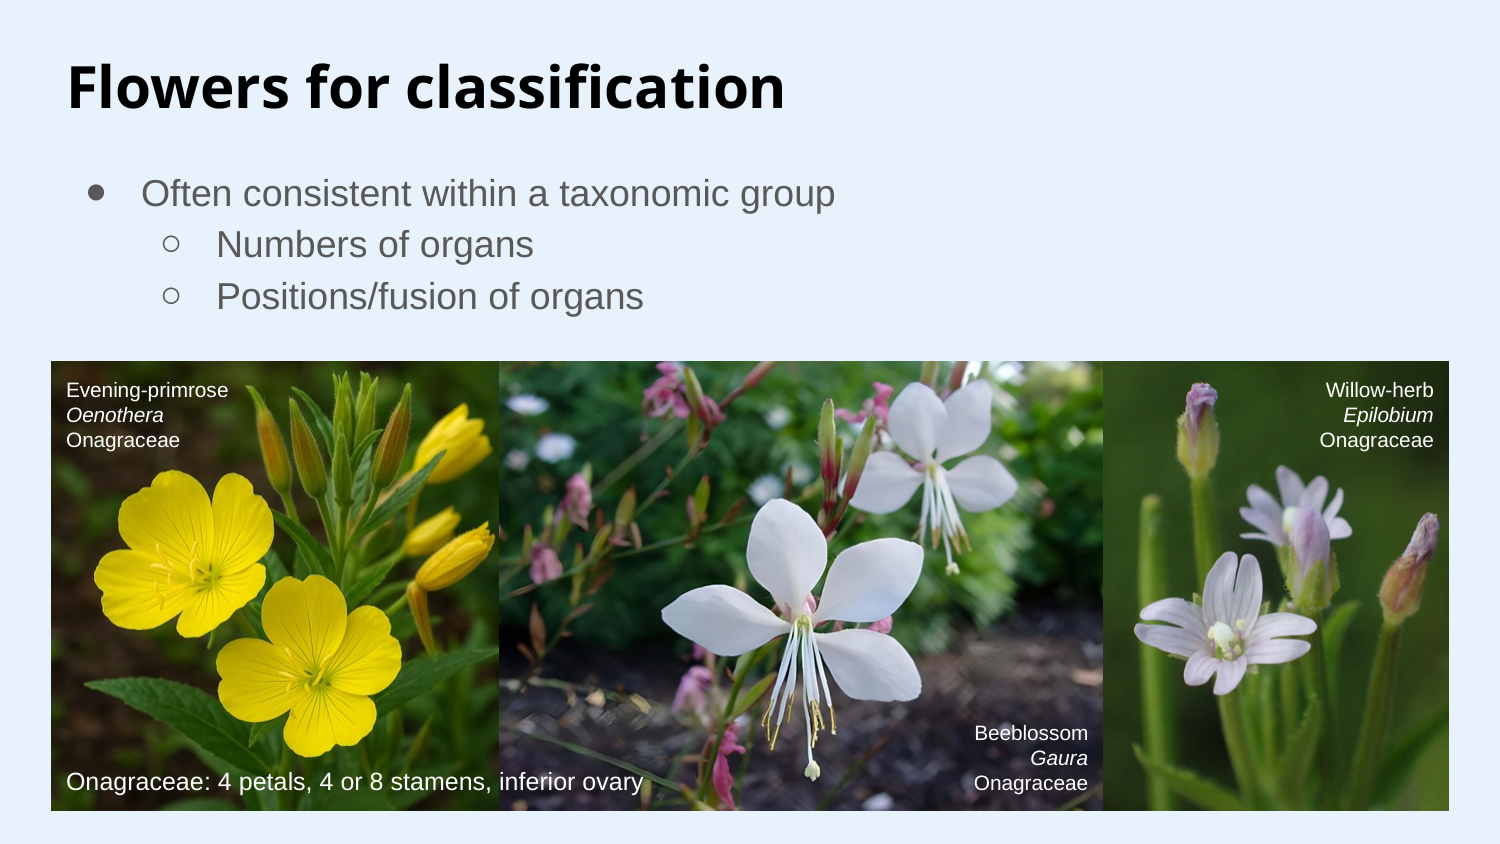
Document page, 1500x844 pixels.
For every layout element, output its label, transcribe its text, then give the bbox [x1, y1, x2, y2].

picture [50, 361, 1450, 811]
title Flowers for classification [51, 35, 1449, 130]
list Often consistent within a taxonomic group Numbers of organs Positions/fusion of organs [51, 146, 1449, 361]
